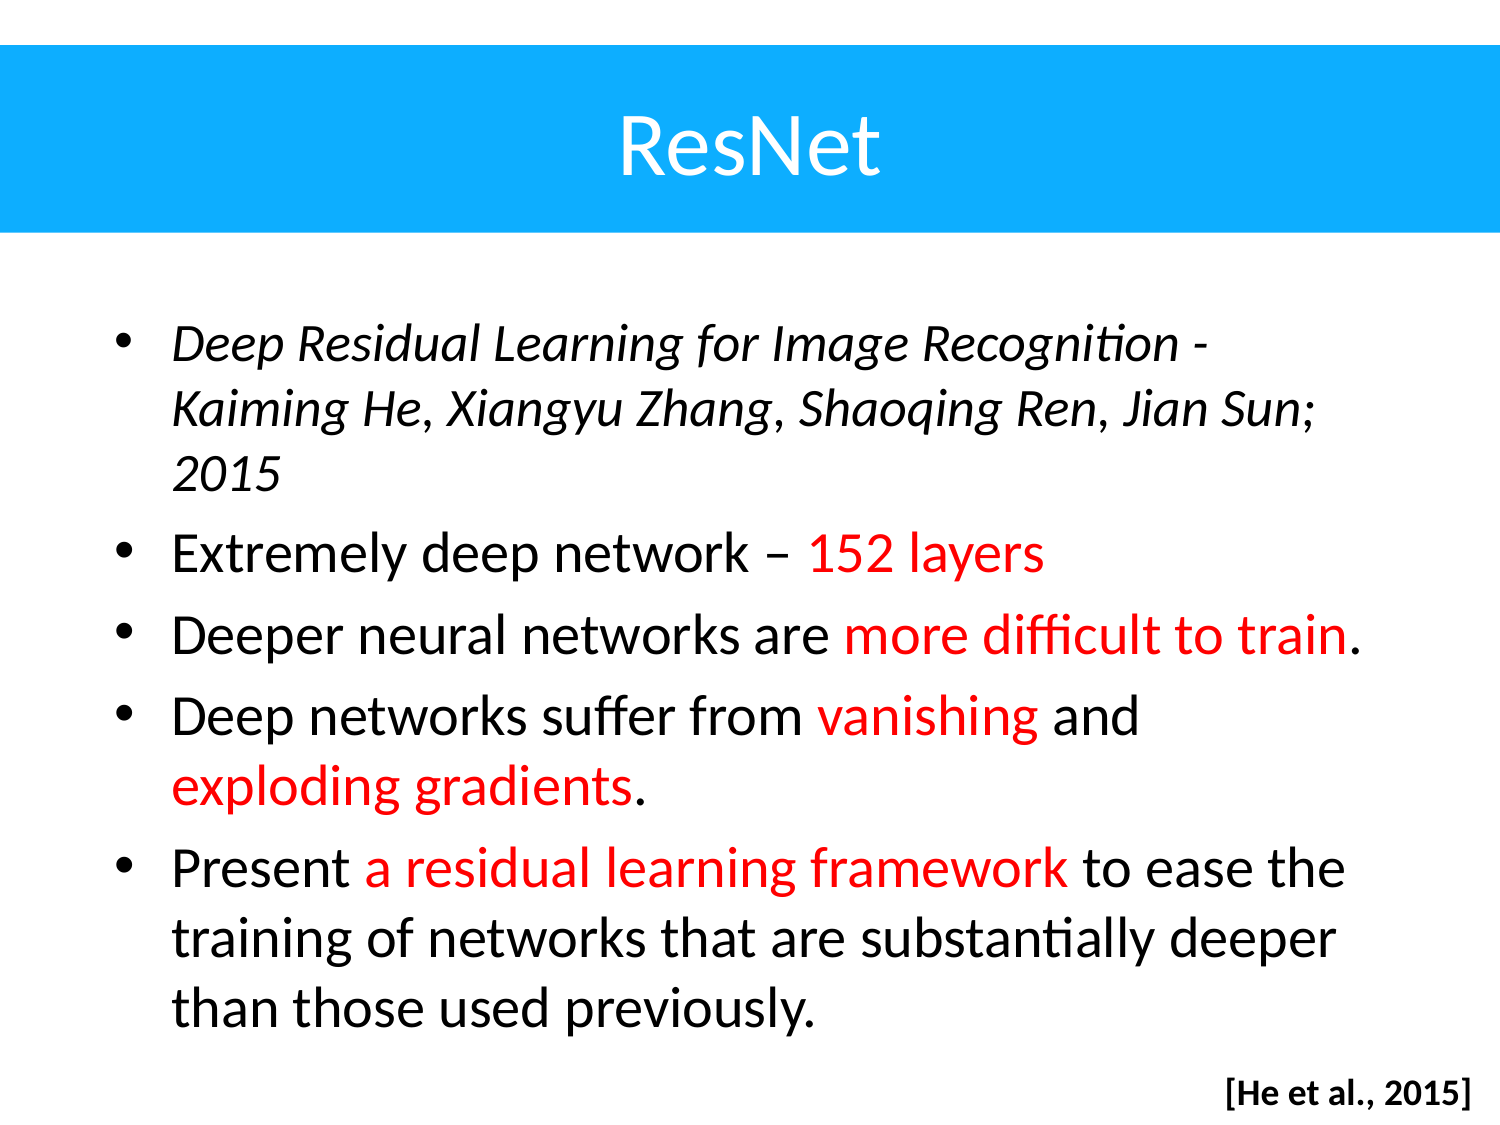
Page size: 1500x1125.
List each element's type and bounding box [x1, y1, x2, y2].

text_box [0, 43, 1500, 235]
title [75, 45, 1425, 233]
text_box [1201, 1060, 1488, 1121]
list [99, 299, 1388, 1005]
